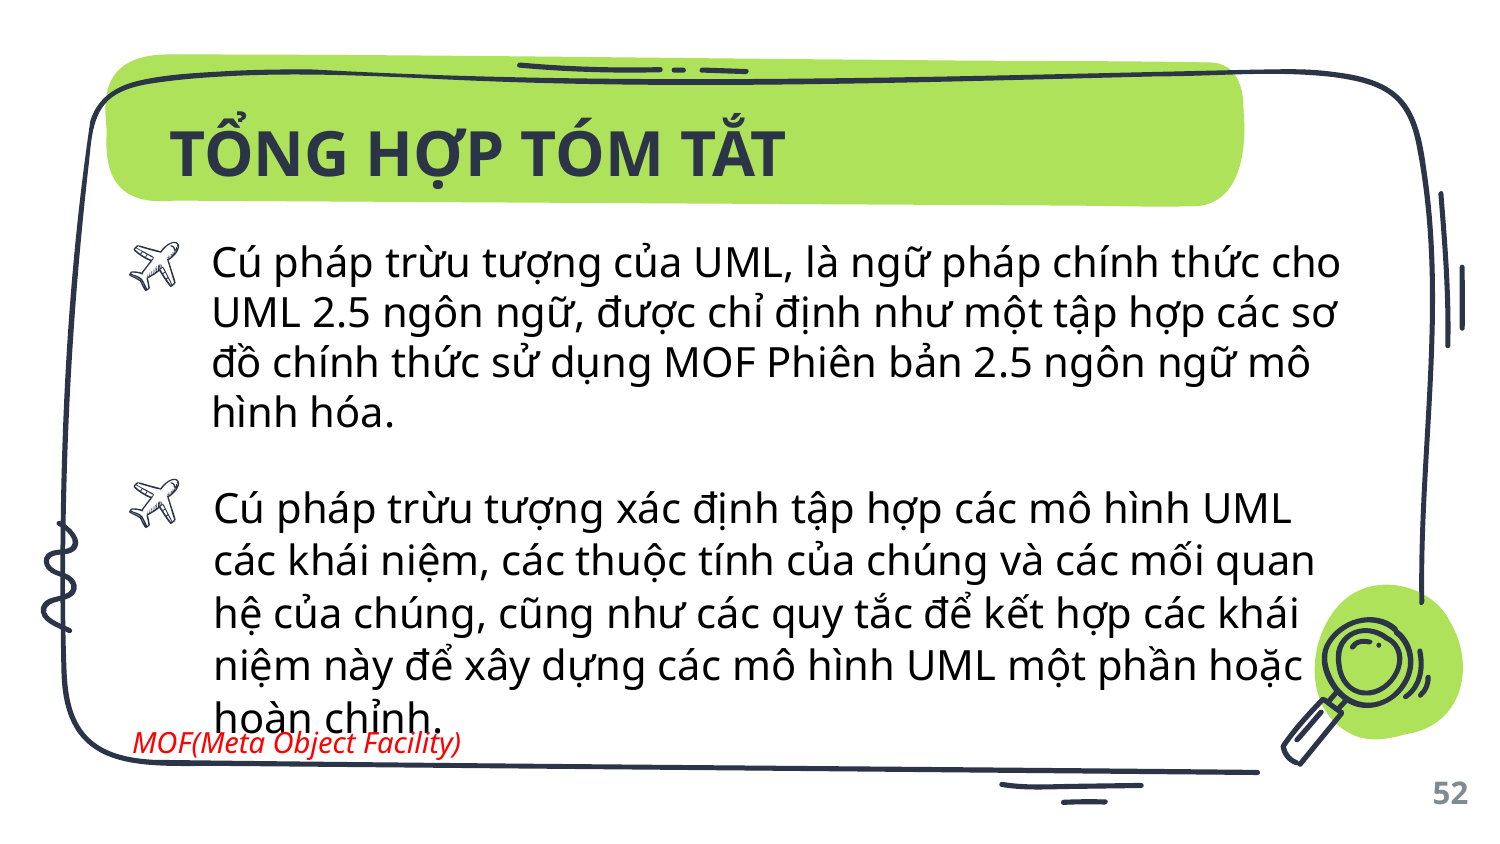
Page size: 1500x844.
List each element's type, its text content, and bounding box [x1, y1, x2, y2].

title TỔNG HỢP TÓM TẮT [116, 118, 841, 184]
text_box [1418, 674, 1431, 698]
text_box Cú pháp trừu tượng xác định tập hợp các mô hình UML các khái niệm, các thuộc tính của chúng và các mối quan hệ của chúng, cũng như các quy tắc để kết hợp các khái niệm này để xây dựng các mô hình UML một phần hoặc hoàn chỉnh. [179, 471, 1343, 750]
text_box Cú pháp trừu tượng của UML, là ngữ pháp chính thức cho UML 2.5 ngôn ngữ, được chỉ định như một tập hợp các sơ đồ chính thức sử dụng MOF Phiên bản 2.5 ngôn ngữ mô hình hóa. [196, 228, 1360, 444]
text_box [129, 241, 180, 292]
text_box MOF(Meta Object Facility) [117, 717, 1311, 768]
text_box [1343, 617, 1414, 709]
text_box [1403, 648, 1424, 700]
slide_number 52 [1378, 769, 1469, 820]
text_box [129, 478, 180, 529]
